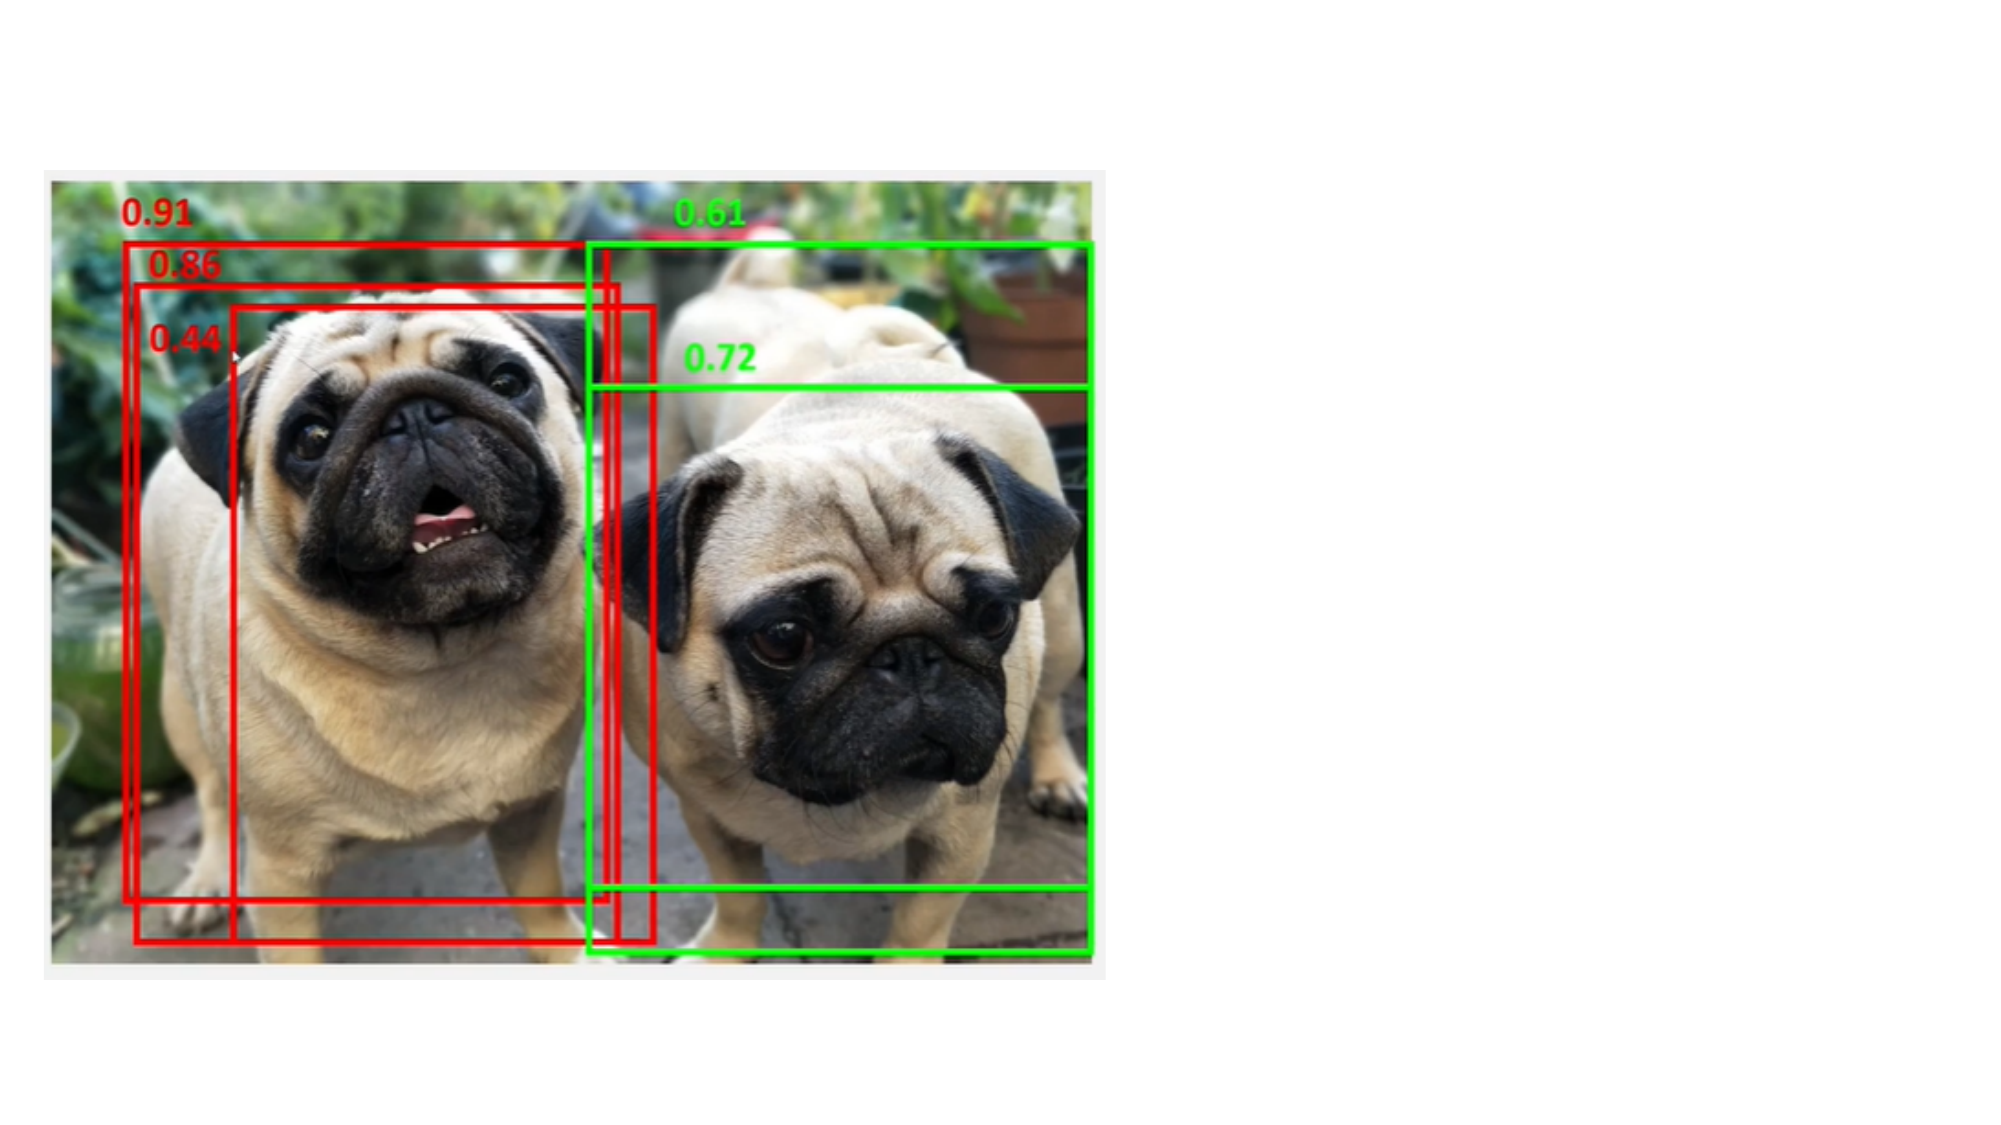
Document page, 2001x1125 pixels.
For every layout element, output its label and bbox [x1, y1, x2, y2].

picture [43, 170, 1106, 980]
